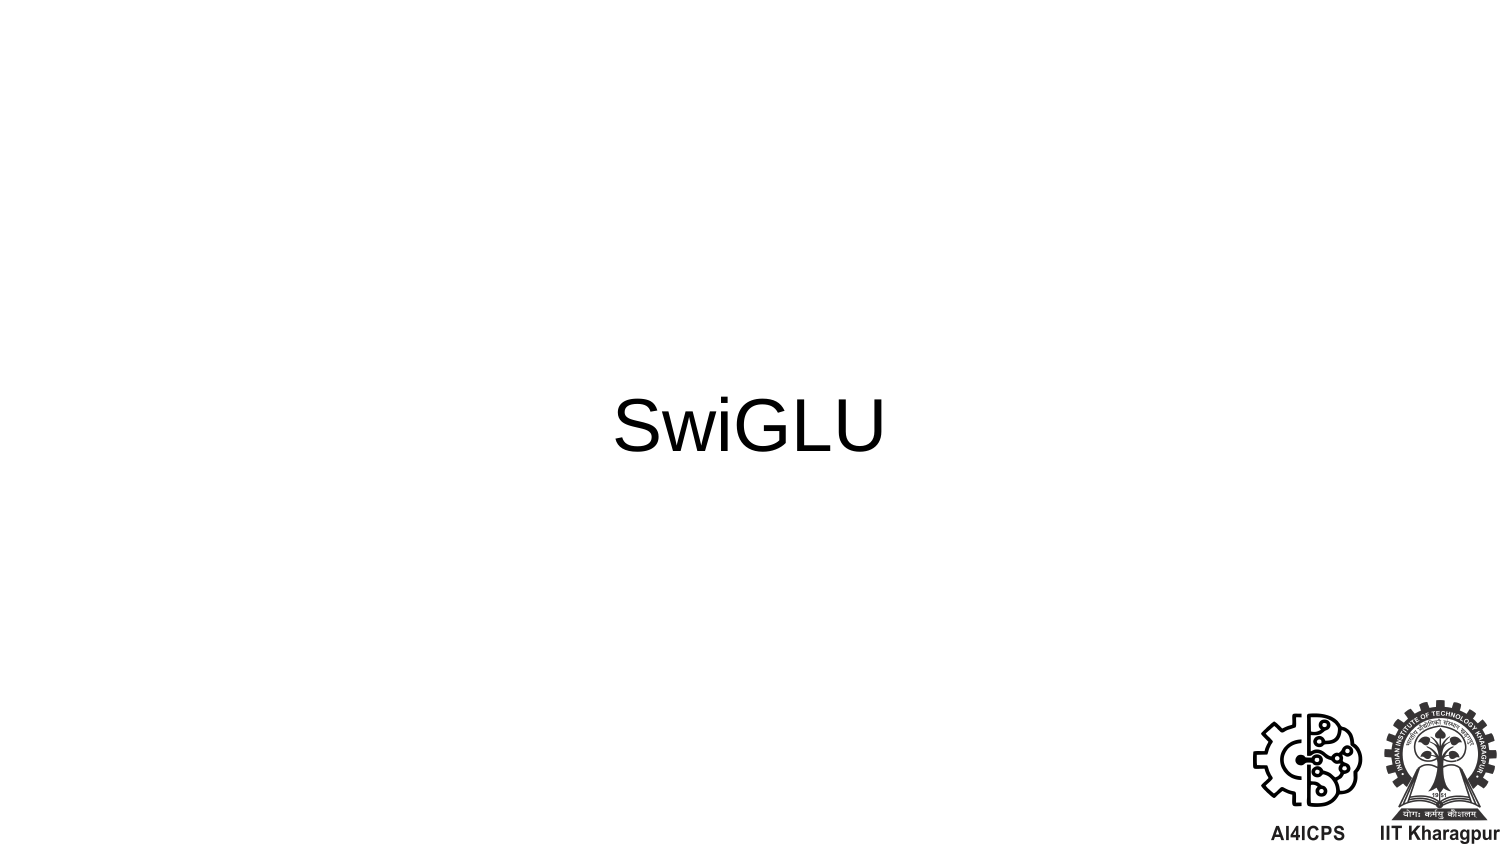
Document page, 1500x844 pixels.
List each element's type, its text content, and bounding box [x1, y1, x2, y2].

title SwiGLU [51, 352, 1449, 491]
picture [1253, 700, 1500, 844]
